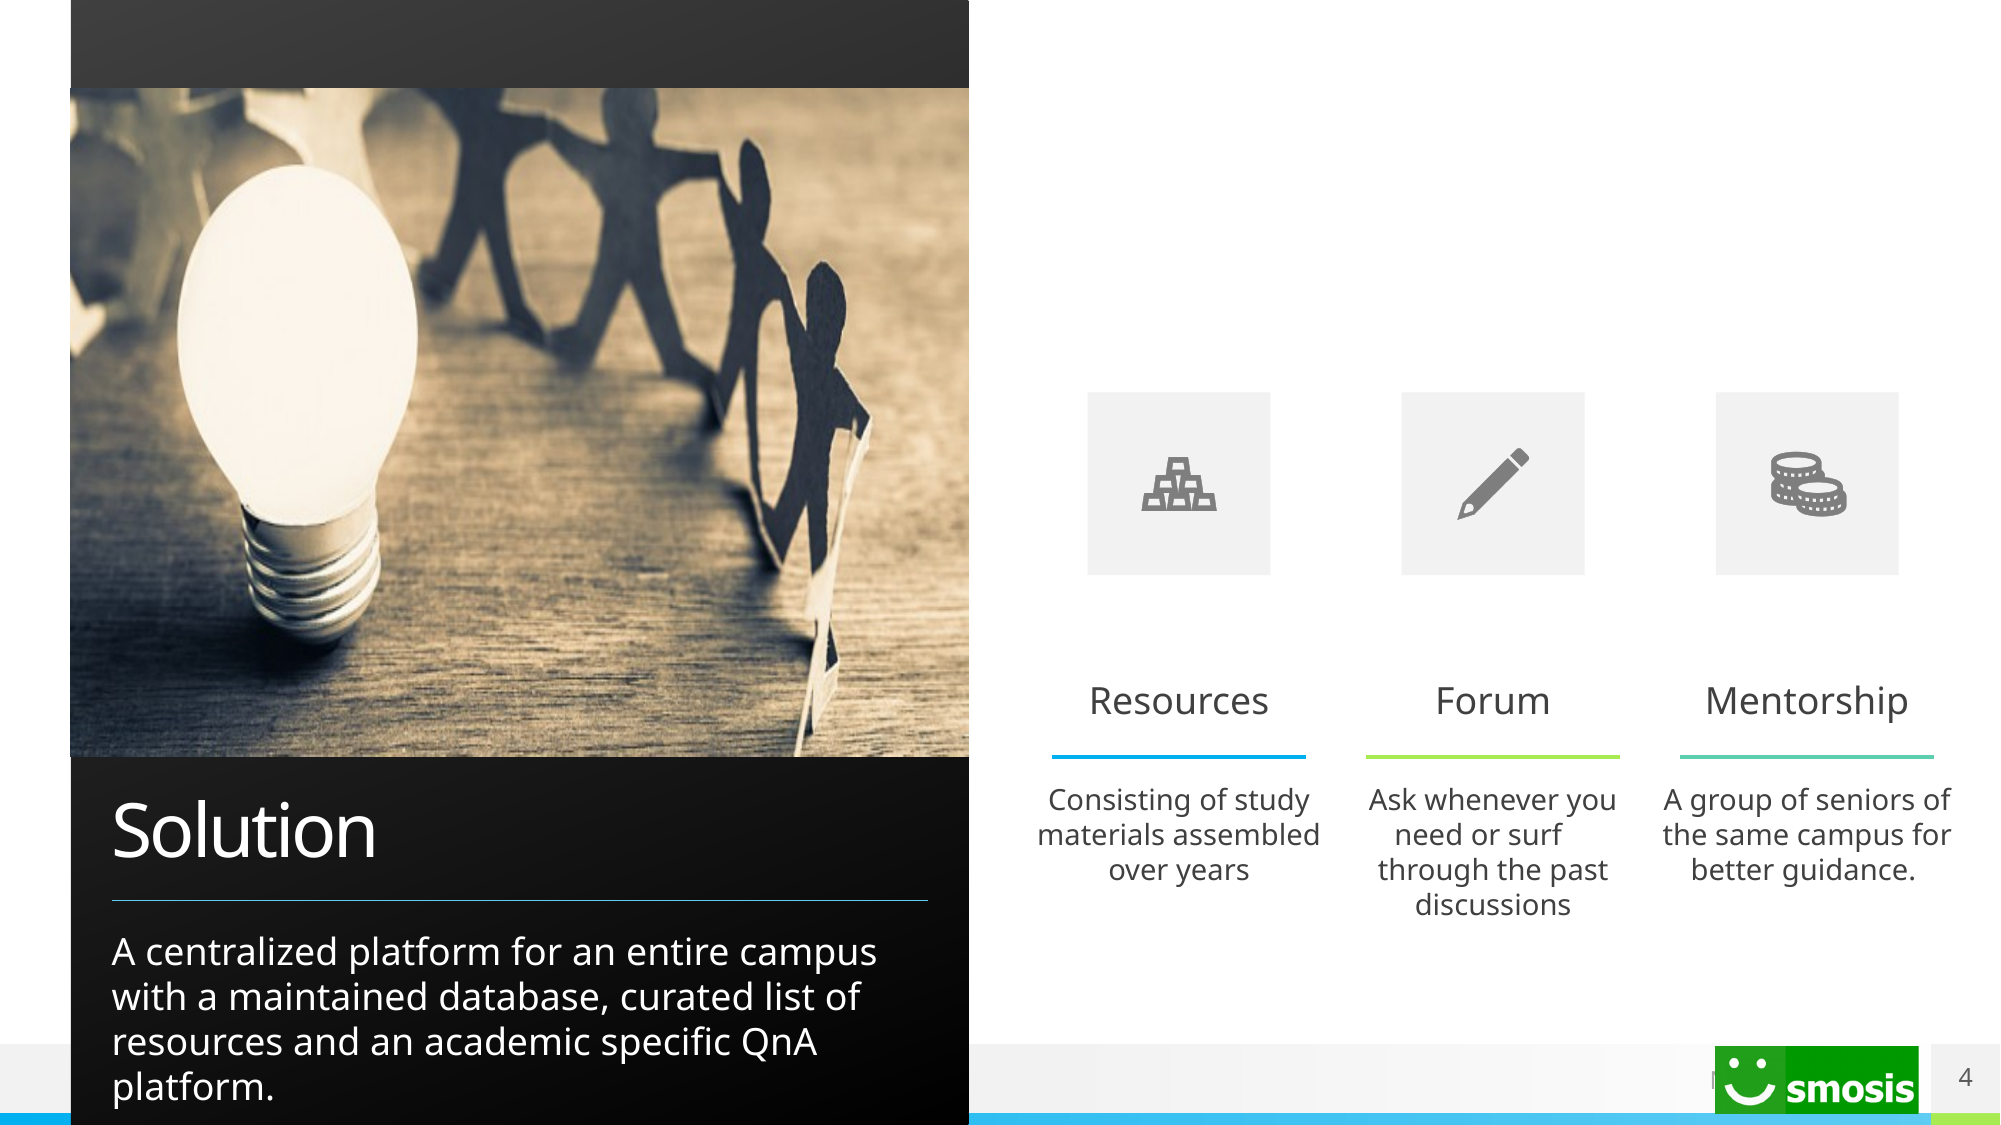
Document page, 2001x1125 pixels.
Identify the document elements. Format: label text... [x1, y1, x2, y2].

list Ask whenever you need or surf through the past discussions [1345, 781, 1641, 900]
picture [1764, 441, 1850, 527]
list Resources [1031, 677, 1327, 737]
text_box [1715, 391, 1900, 576]
picture [70, 88, 969, 758]
text_box [1087, 391, 1271, 576]
list A group of seniors of the same campus for better guidance. [1659, 781, 1955, 900]
picture [1450, 441, 1536, 527]
list A centralized platform for an entire campus with a maintained database, curated list of resources and an academic specific QnA platform. [111, 928, 928, 1045]
title Solution [111, 758, 928, 874]
picture [1715, 1046, 1919, 1114]
list Forum [1345, 677, 1641, 737]
text_box [1401, 391, 1586, 576]
list Consisting of study materials assembled over years [1031, 781, 1327, 900]
list Mentorship [1659, 677, 1955, 737]
slide_number 4 [1931, 1044, 2000, 1114]
picture [1136, 441, 1222, 527]
